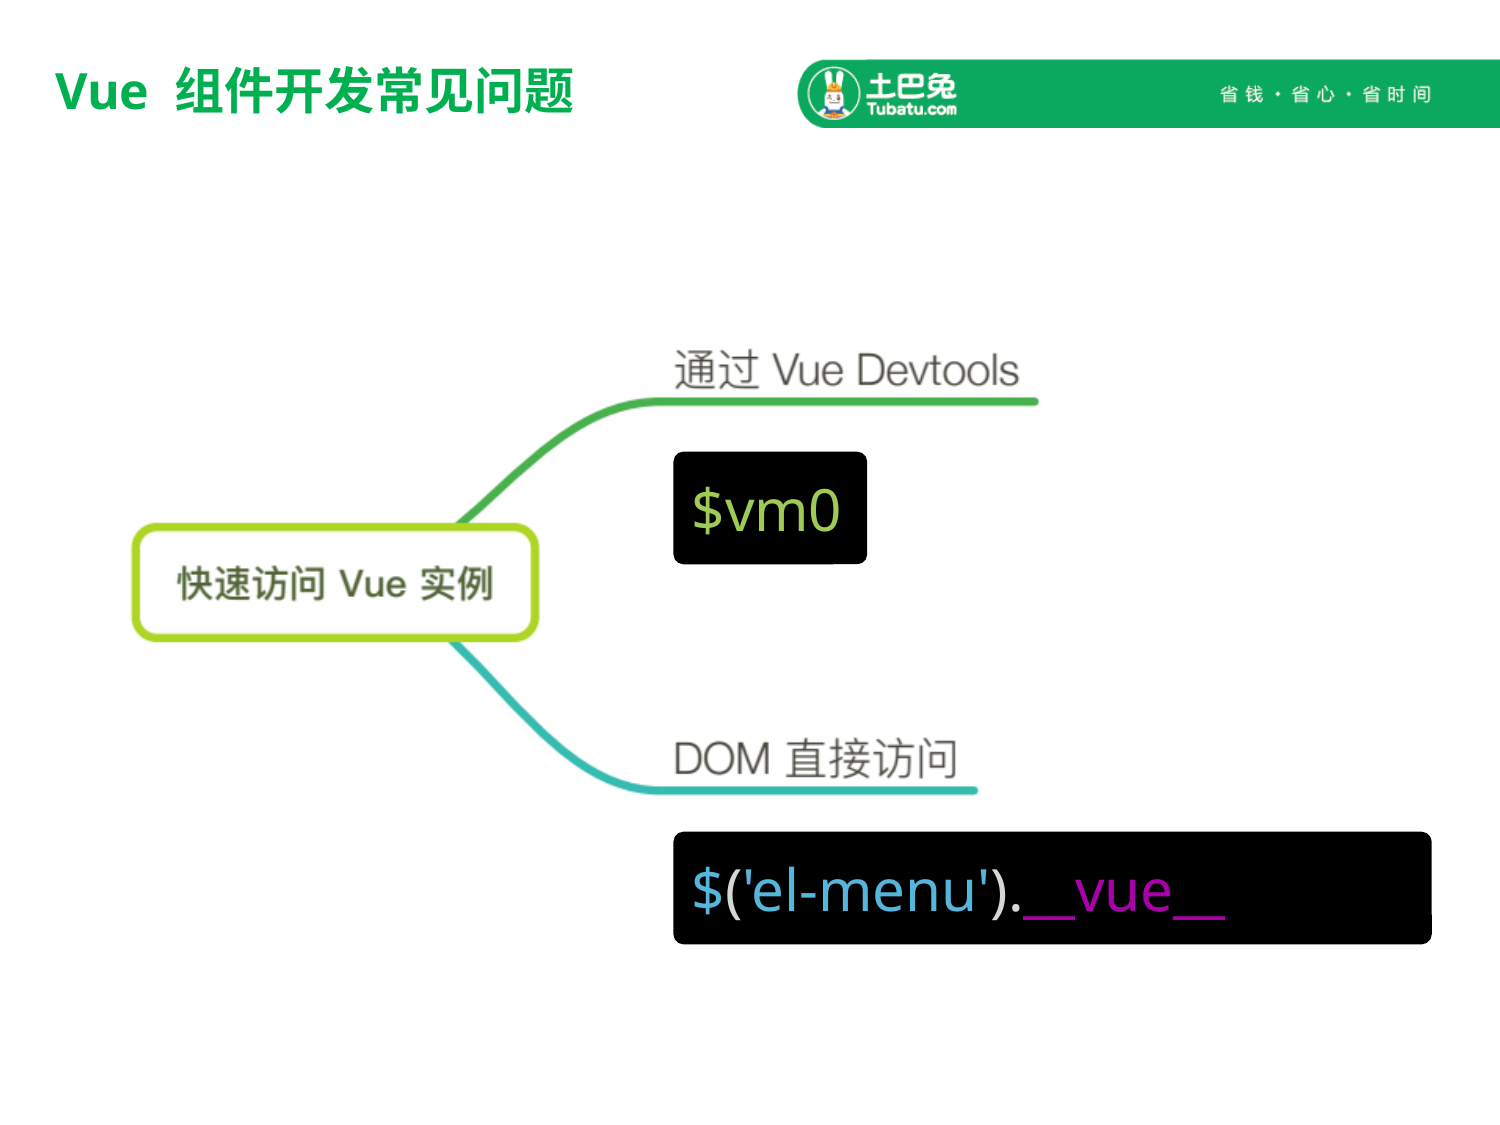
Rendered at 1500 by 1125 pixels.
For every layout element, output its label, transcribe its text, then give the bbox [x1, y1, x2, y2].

picture [65, 266, 1103, 861]
title Vue 组件开发常见问题 [40, 50, 737, 136]
text_box $('el-menu').__vue__ [673, 831, 1432, 945]
picture [797, 59, 1500, 128]
